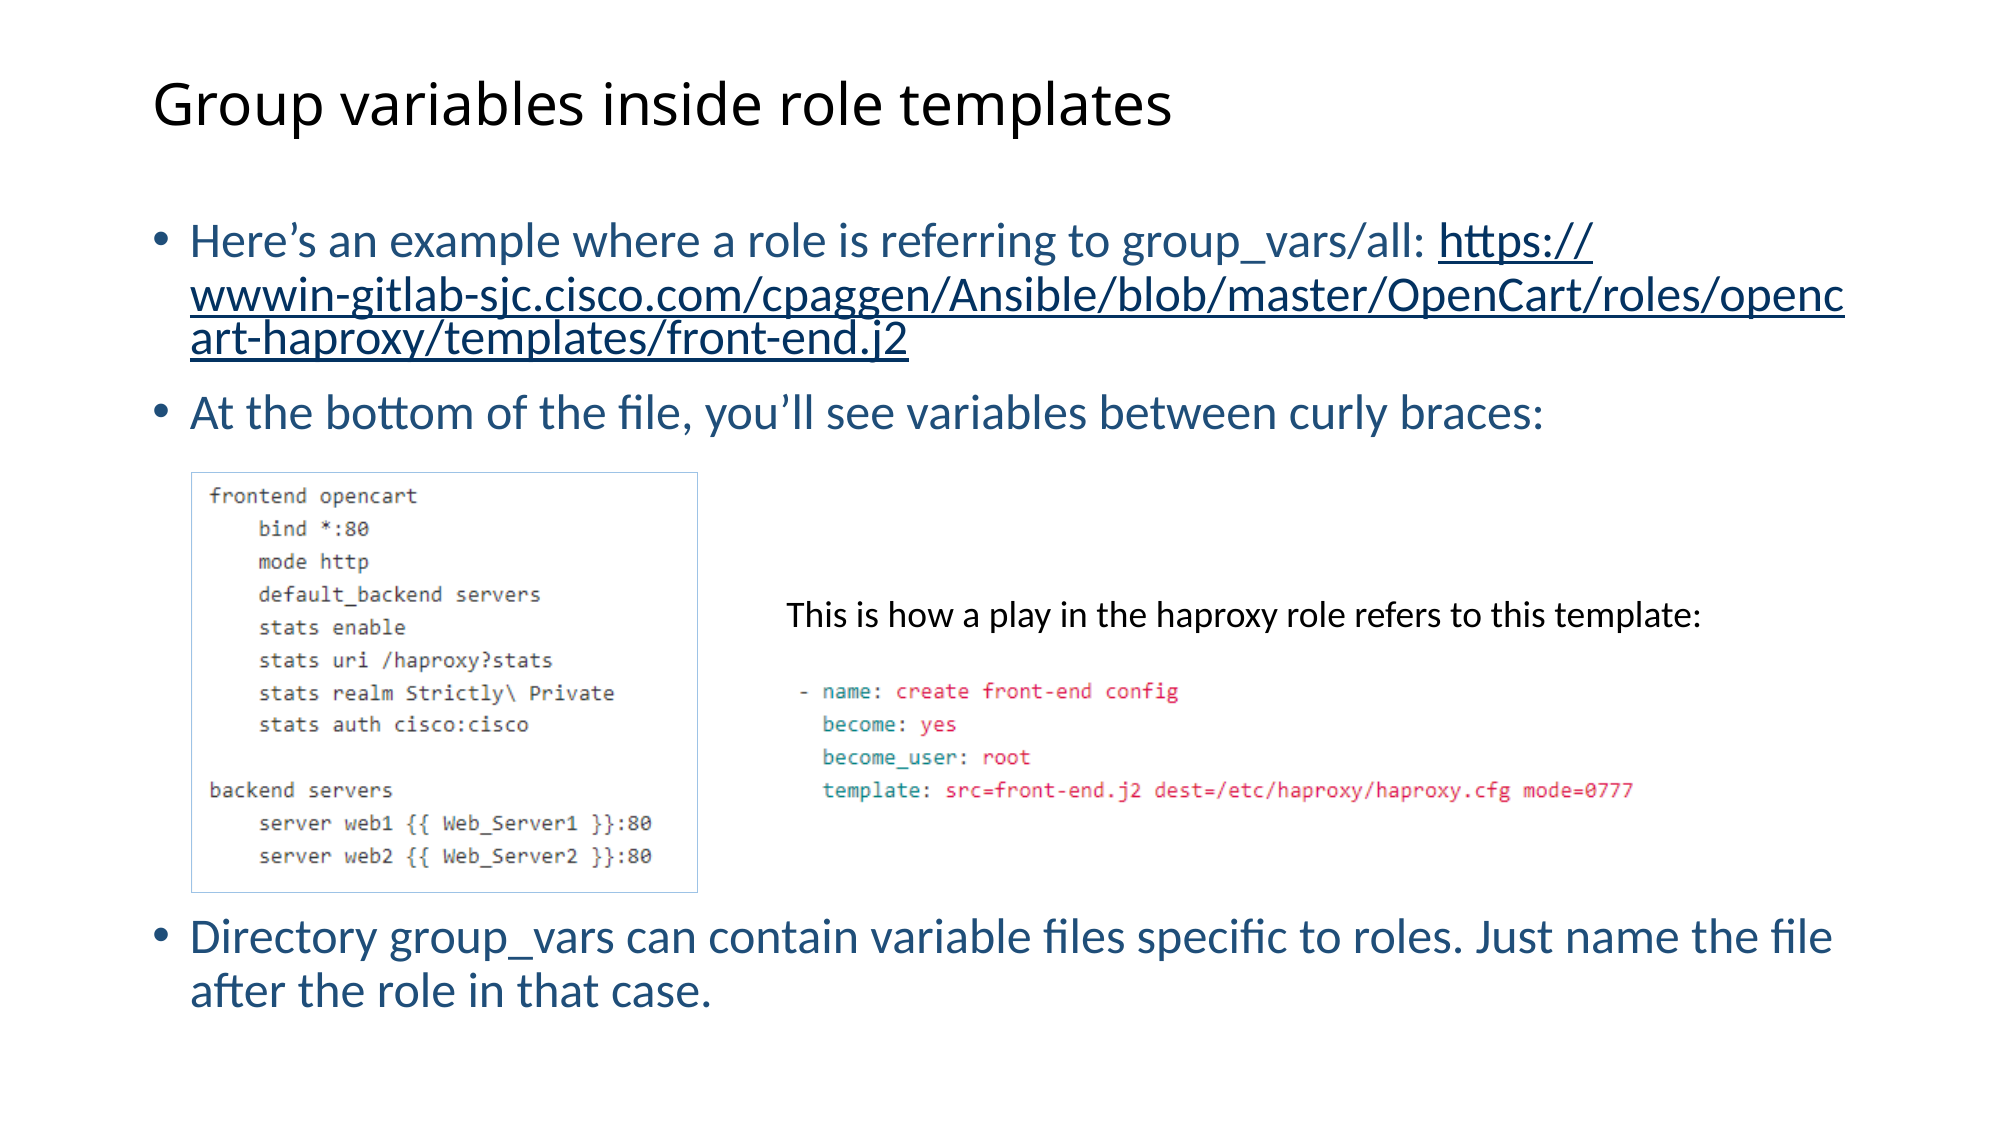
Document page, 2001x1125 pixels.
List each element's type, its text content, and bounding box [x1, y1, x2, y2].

title Group variables inside role templates [137, 59, 1863, 153]
list Here’s an example where a role is referring to group_vars/all: https://wwwin-gitlab-sjc.cisco.com/cpaggen/Ansible/blob/master/OpenCart/roles/opencart-haproxy/templates/front-end.j2 At the bottom of the file, you’ll see variables between curly braces: Directory group_vars can contain variable files specific to roles. Just name the file after the role in that case. [137, 207, 1863, 1068]
picture [191, 472, 698, 893]
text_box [771, 583, 1820, 829]
